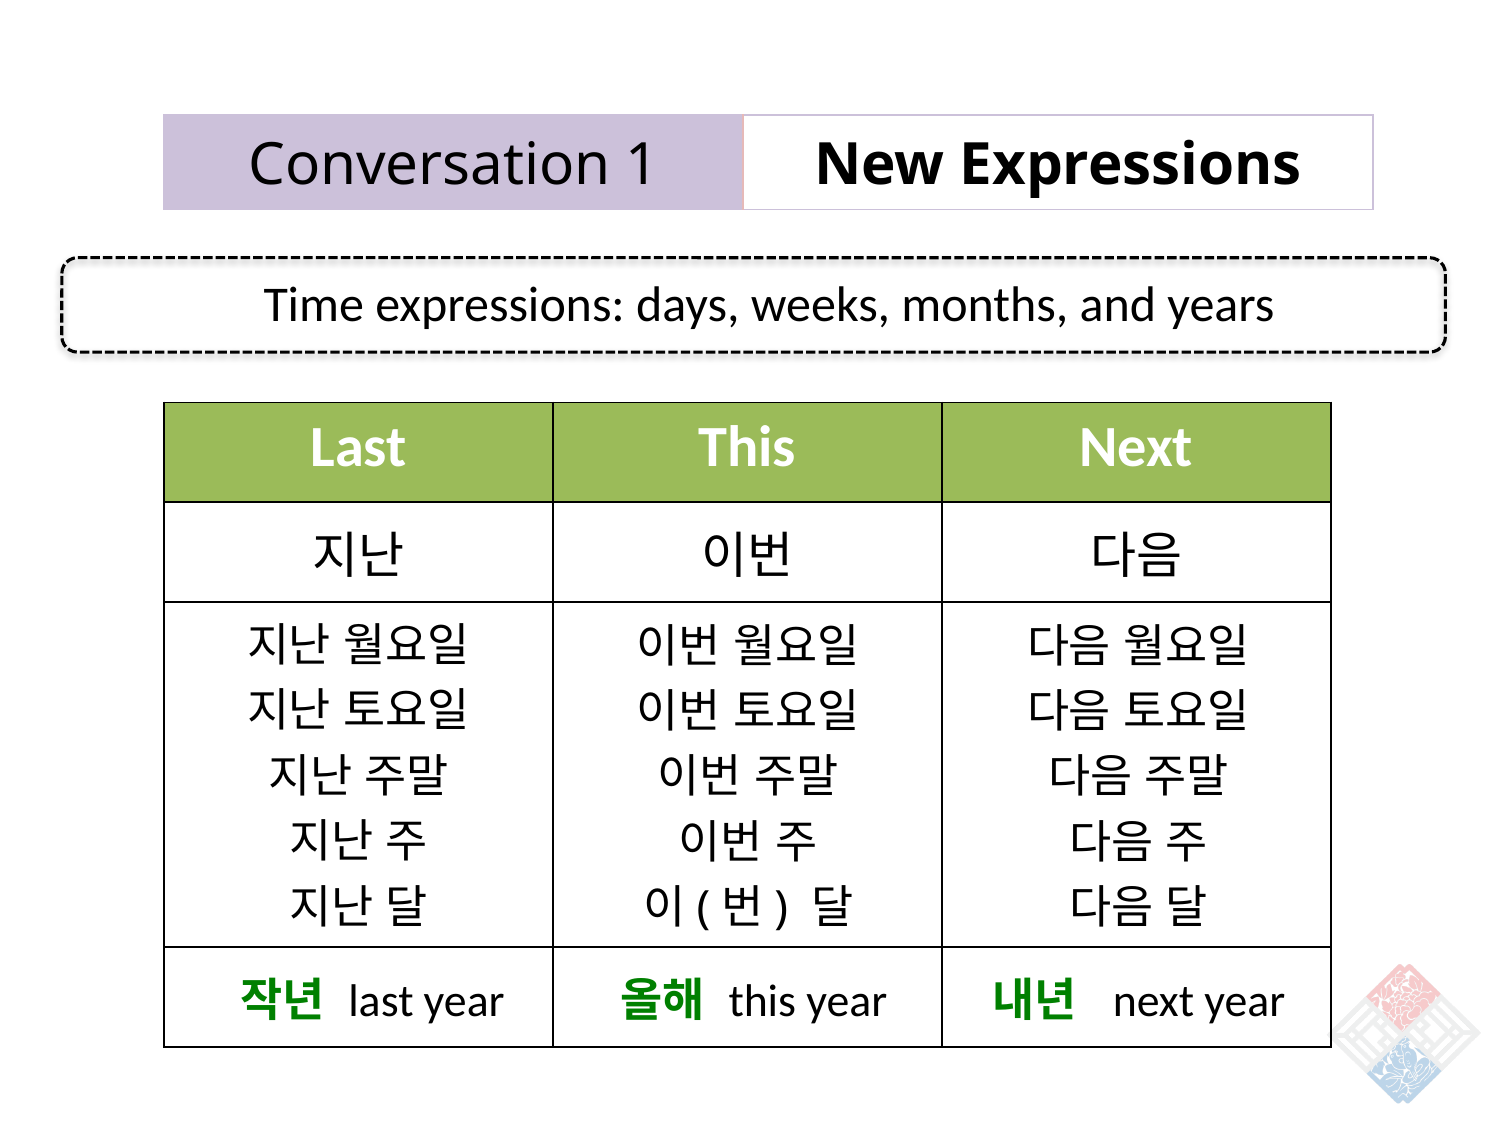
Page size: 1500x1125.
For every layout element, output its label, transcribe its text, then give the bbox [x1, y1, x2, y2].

table_cell 다음 [943, 503, 1330, 601]
table_cell [943, 948, 1330, 1046]
table_header This [554, 403, 941, 501]
table_cell [554, 948, 941, 1046]
table_cell [554, 603, 941, 946]
table_header Conversation 1 [165, 116, 742, 209]
table_cell [165, 948, 552, 1046]
text_box 이번 월요일 이번 토요일 이번 주말 이번 주 이(번) 달 [622, 598, 875, 941]
table_cell [943, 603, 1330, 946]
table_header Next [943, 403, 1330, 501]
table_header New Expressions [744, 116, 1372, 209]
table_cell 이번 [554, 503, 941, 601]
text_box 내년 next year [977, 962, 1301, 1033]
text_box 지난 월요일 지난 토요일 지난 주말 지난 주 지난 달 [232, 597, 485, 940]
table_cell 지난 [165, 503, 552, 601]
text_box Time expressions: days, weeks, months, and years [248, 263, 1290, 339]
text_box [61, 256, 1447, 353]
text_box 다음 월요일 다음 토요일 다음 주말 다음 주 다음 달 [1012, 598, 1265, 941]
table_header Last [165, 403, 552, 501]
text_box 작년 last year [225, 962, 520, 1033]
text_box 올해 this year [606, 962, 903, 1033]
table_cell [165, 603, 552, 946]
